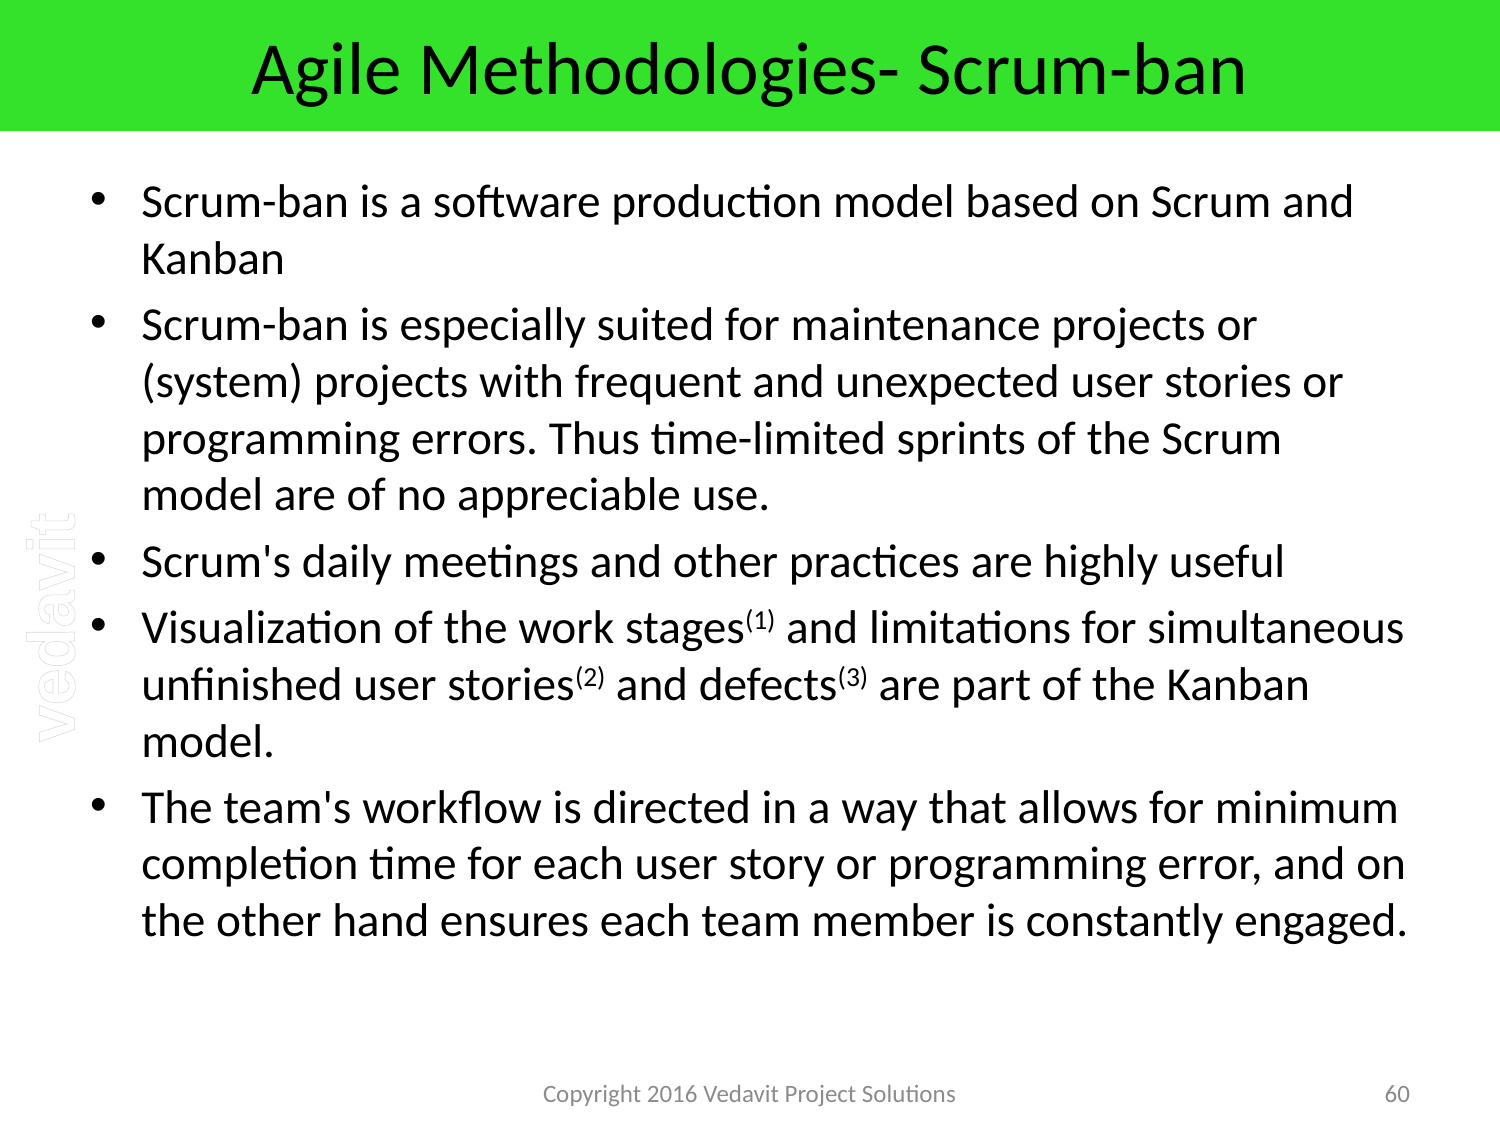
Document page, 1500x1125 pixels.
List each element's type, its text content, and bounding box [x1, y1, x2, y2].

footer Copyright 2016 Vedavit Project Solutions [512, 1062, 988, 1123]
list Scrum-ban is a software production model based on Scrum and Kanban Scrum-ban is especially suited for maintenance projects or (system) projects with frequent and unexpected user stories or programming errors. Thus time-limited sprints of the Scrum model are of no appreciable use. Scrum's daily meetings and other practices are highly useful Visualization of the work stages(1) and limitations for simultaneous unfinished user stories(2) and defects(3) are part of the Kanban model. The team's workflow is directed in a way that allows for minimum completion time for each user story or programming error, and on the other hand ensures each team member is constantly engaged. [75, 162, 1425, 1000]
slide_number 60 [1074, 1062, 1425, 1123]
title Agile Methodologies- Scrum-ban [0, 0, 1500, 131]
